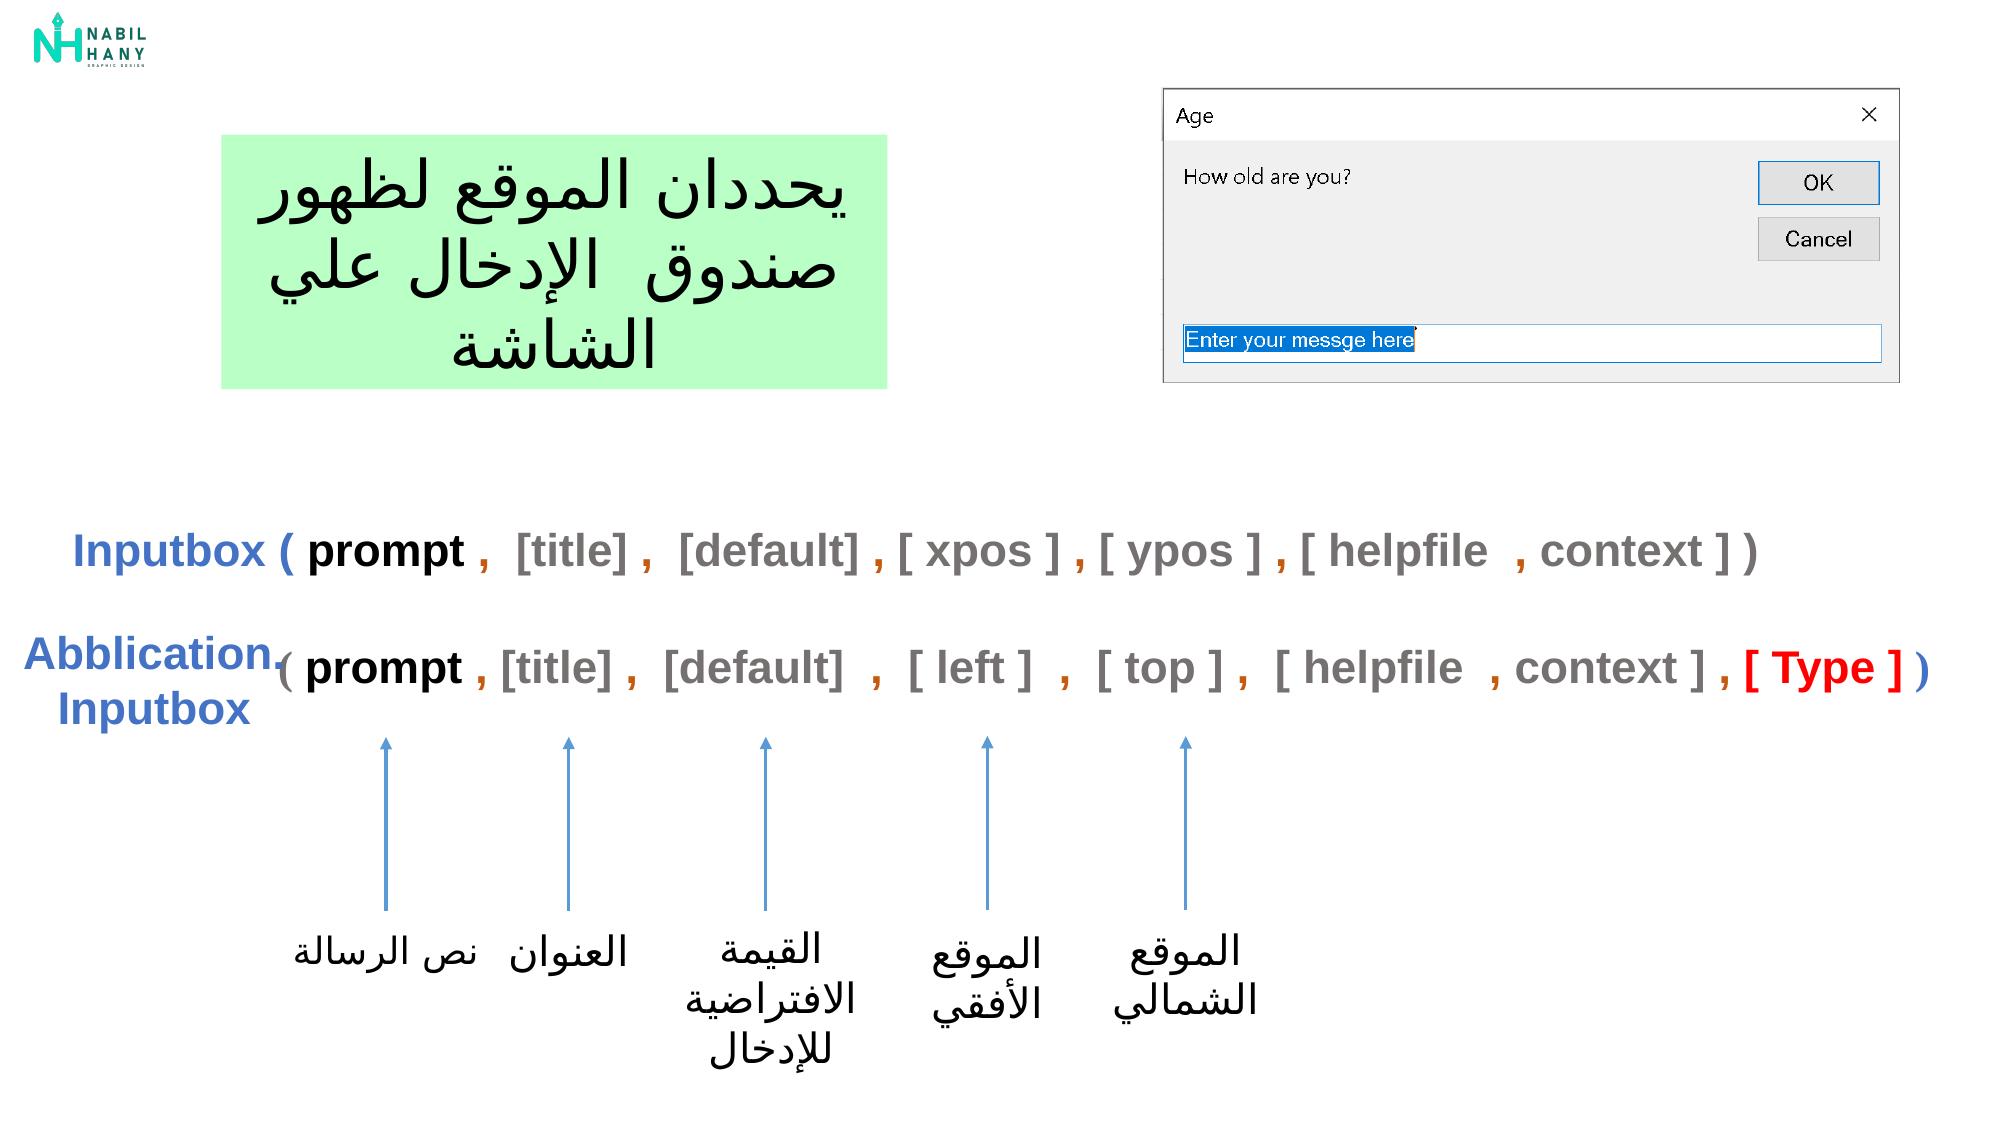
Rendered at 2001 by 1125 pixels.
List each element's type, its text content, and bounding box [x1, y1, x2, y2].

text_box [441, 743, 644, 983]
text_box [6, 602, 2000, 743]
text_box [1104, 743, 1303, 1033]
text_box يحددان الموقع لظهور صندوق الإدخال علي الشاشة [221, 134, 888, 390]
picture [34, 5, 149, 68]
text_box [870, 743, 1104, 1036]
picture [1160, 87, 1900, 383]
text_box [644, 743, 899, 1081]
text_box Inputbox ( prompt , [title] , [default] , [ xpos ] , [ ypos ] , [ helpfile , context ] ) [57, 485, 1942, 583]
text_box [258, 743, 441, 980]
